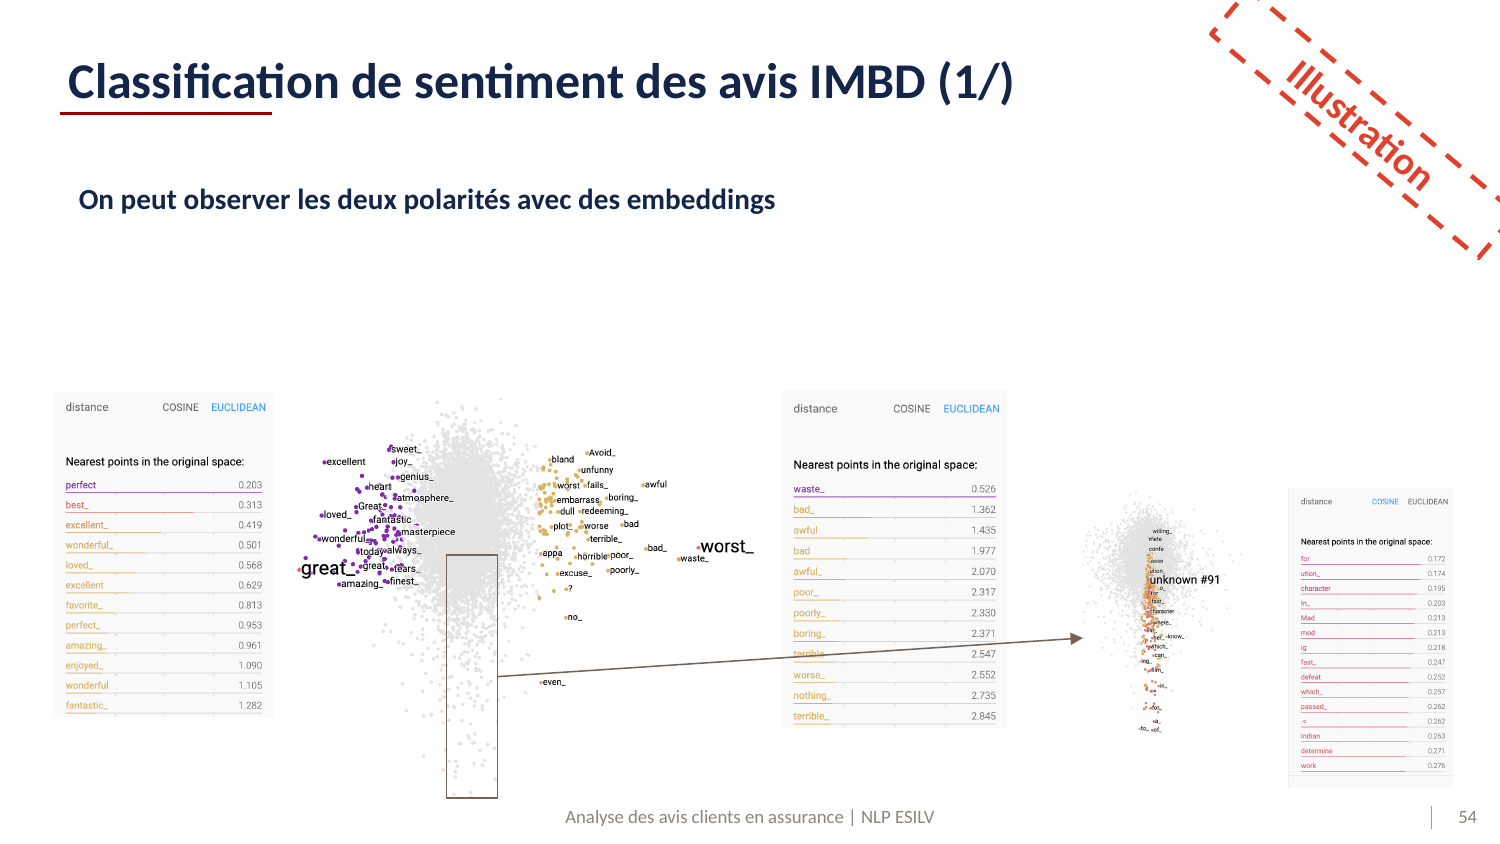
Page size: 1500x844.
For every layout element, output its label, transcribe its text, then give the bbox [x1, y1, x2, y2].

picture [53, 391, 274, 718]
list On peut observer les deux polarités avec des embeddings [68, 178, 1212, 326]
title Classification de sentiment des avis IMBD (1/) [68, 27, 1303, 112]
title Classification de sentiment des avis IMBD (1/) [1295, 27, 1432, 112]
picture [780, 390, 1008, 637]
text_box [497, 637, 1084, 677]
picture [1082, 488, 1454, 788]
picture [780, 677, 1008, 729]
text_box Illustration [1211, 0, 1500, 258]
picture [287, 377, 777, 799]
